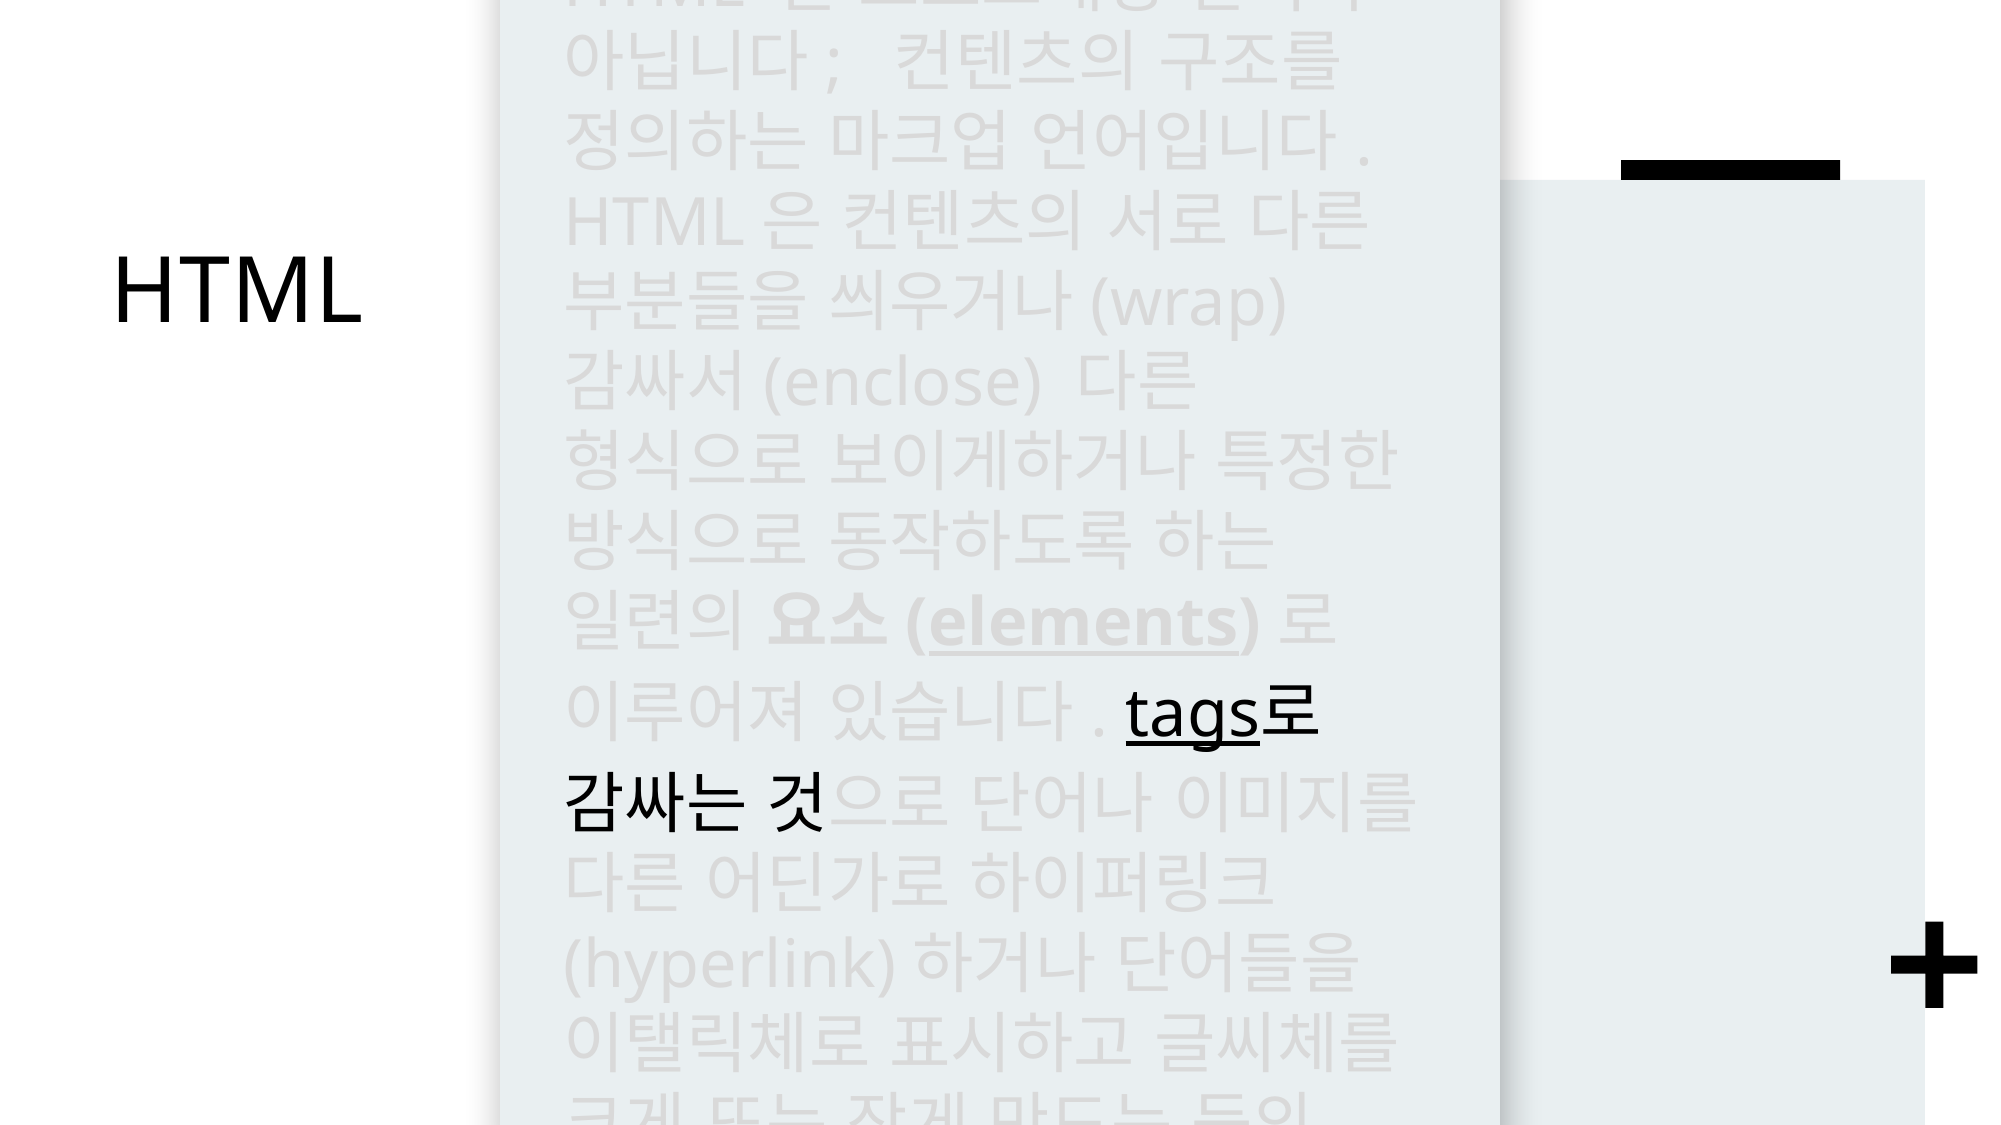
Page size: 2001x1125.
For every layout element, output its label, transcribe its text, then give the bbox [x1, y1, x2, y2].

title HTML [92, 197, 478, 435]
text_box 그래서 HTML은 무엇일까요? HTML 은 프로그래밍 언어가 아닙니다; 컨텐츠의 구조를 정의하는 마크업 언어입니다. HTML은 컨텐츠의 서로 다른 부분들을 씌우거나(wrap) 감싸서(enclose) 다른 형식으로 보이게하거나 특정한 방식으로 동작하도록 하는 일련의 요소(elements)로 이루어져 있습니다. tags로 감싸는 것으로 단어나 이미지를 다른 어딘가로 하이퍼링크(hyperlink)하거나 단어들을 이탤릭체로 표시하고 글씨체를 크게 또는 작게 만드는 등의 일을 할 수 있습니다. [500, 0, 1500, 1125]
